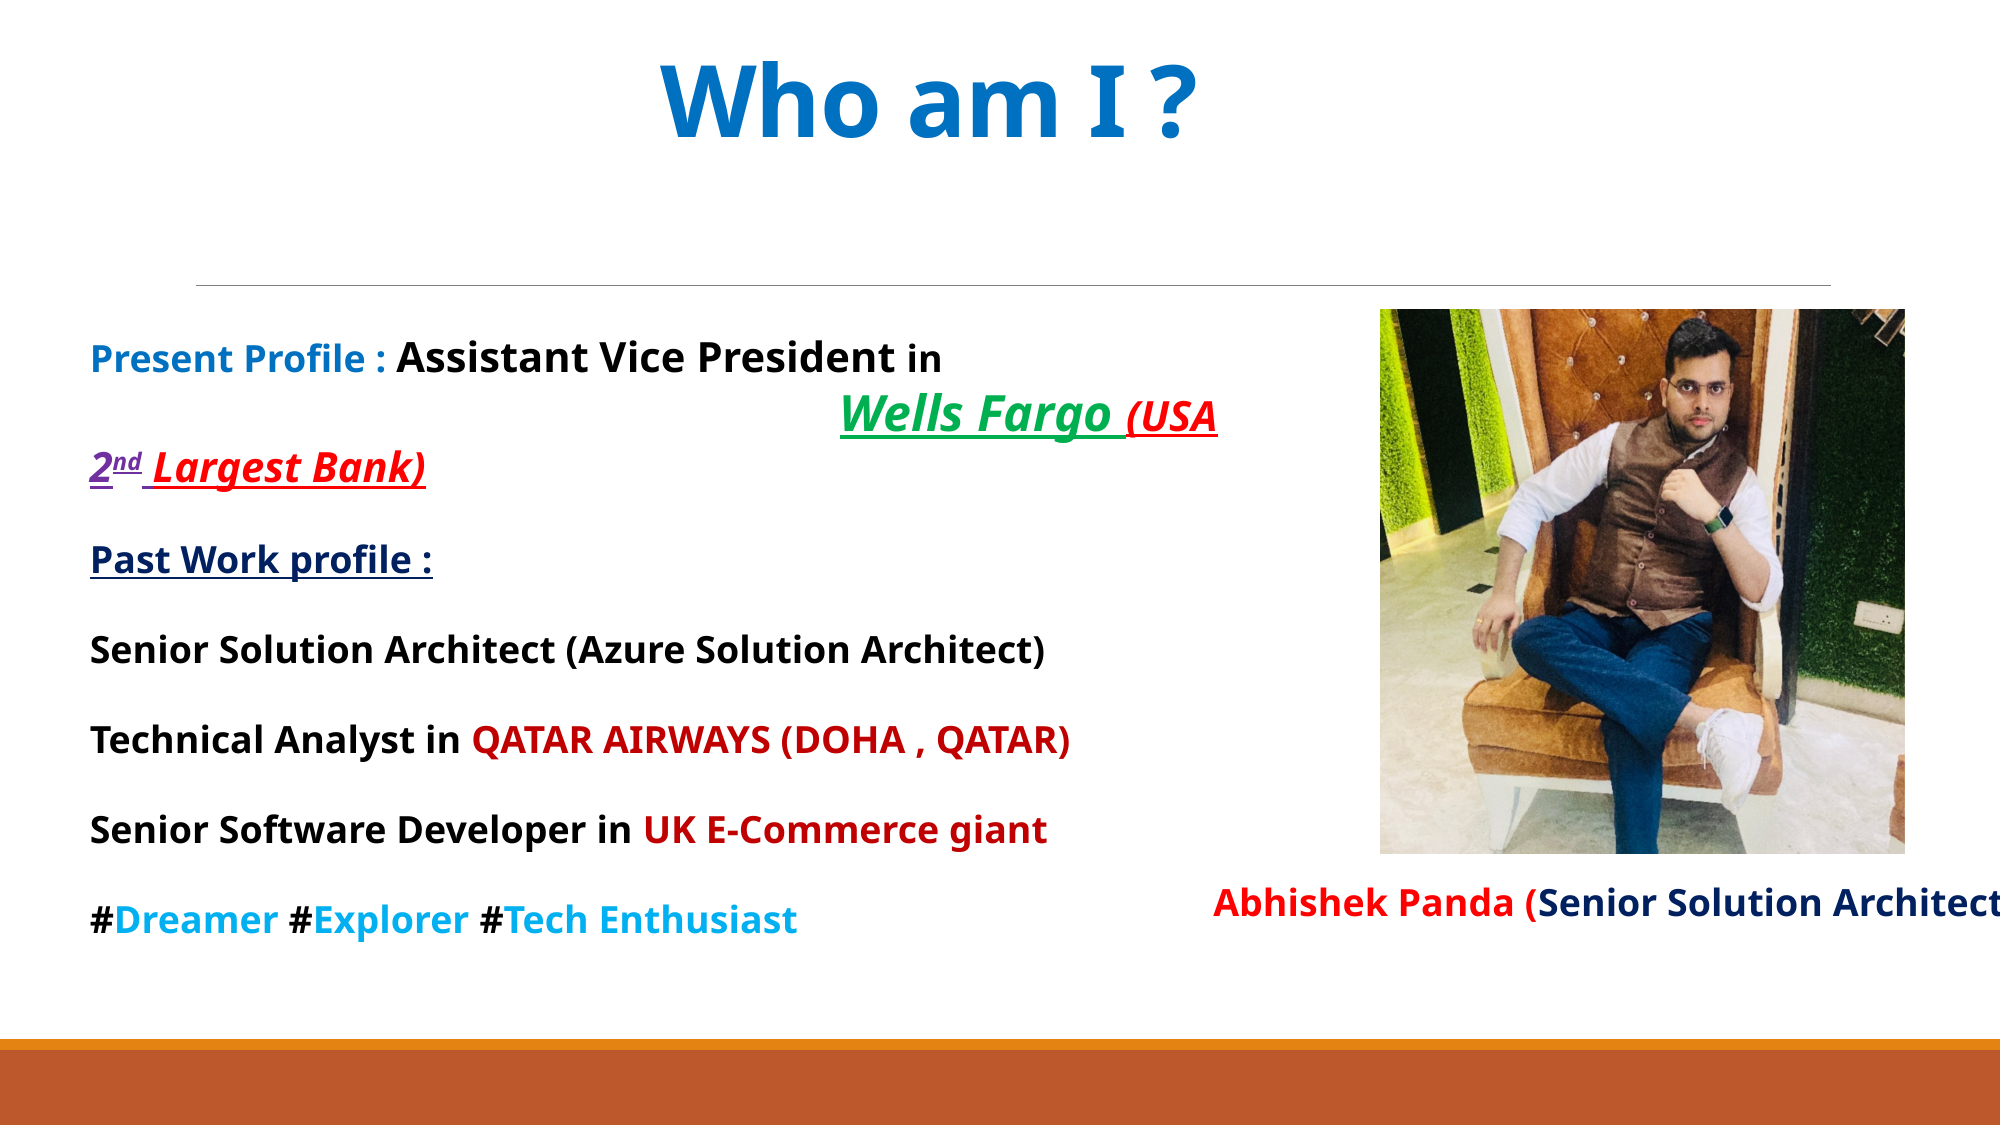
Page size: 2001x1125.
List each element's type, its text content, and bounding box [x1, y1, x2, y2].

title Who am I ? [645, 0, 2000, 166]
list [1380, 309, 1906, 854]
text_box Present Profile : Assistant Vice President in Wells Fargo (USA 2nd Largest Bank) Past Work profile : Senior Solution Architect (Azure Solution Architect) Technical Analyst in QATAR AIRWAYS (DOHA , QATAR) Senior Software Developer in UK E-Commerce giant #Dreamer #Explorer #Tech Enthusiast [74, 278, 1275, 1039]
text_box Abhishek Panda (Senior Solution Architect) [1198, 871, 2000, 932]
